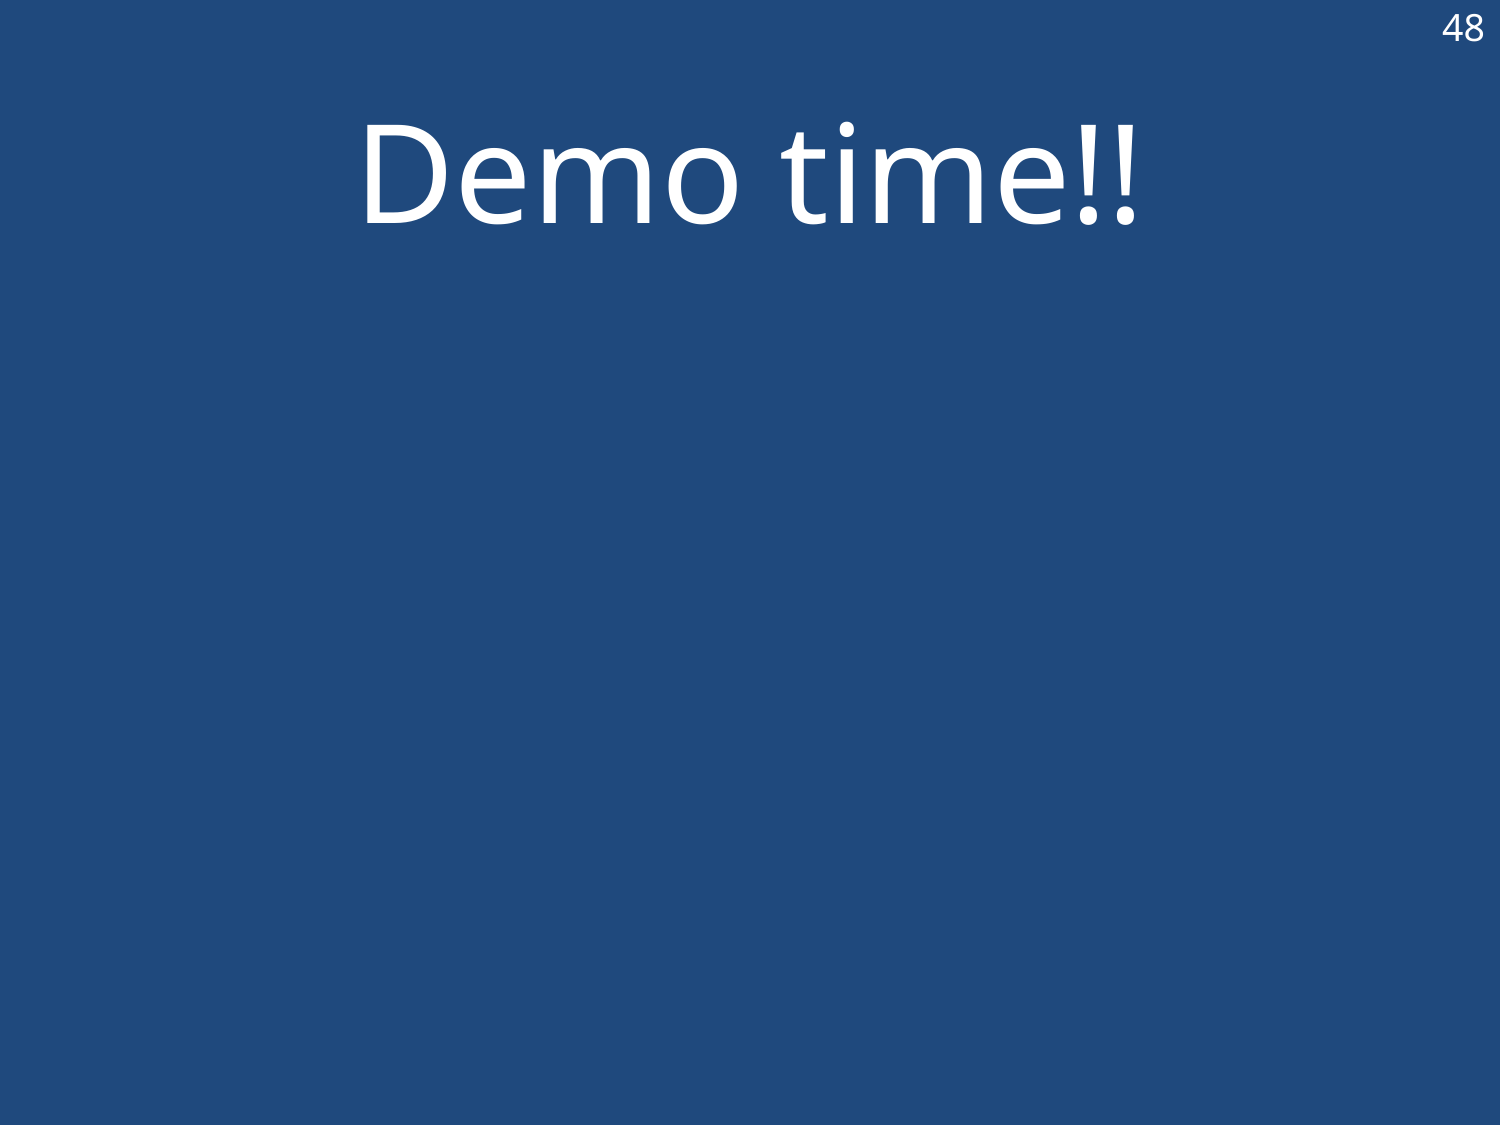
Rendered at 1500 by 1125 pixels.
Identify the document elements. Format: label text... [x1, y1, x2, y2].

slide_number 48 [1149, 0, 1500, 60]
title Demo time!! [75, 75, 1425, 263]
